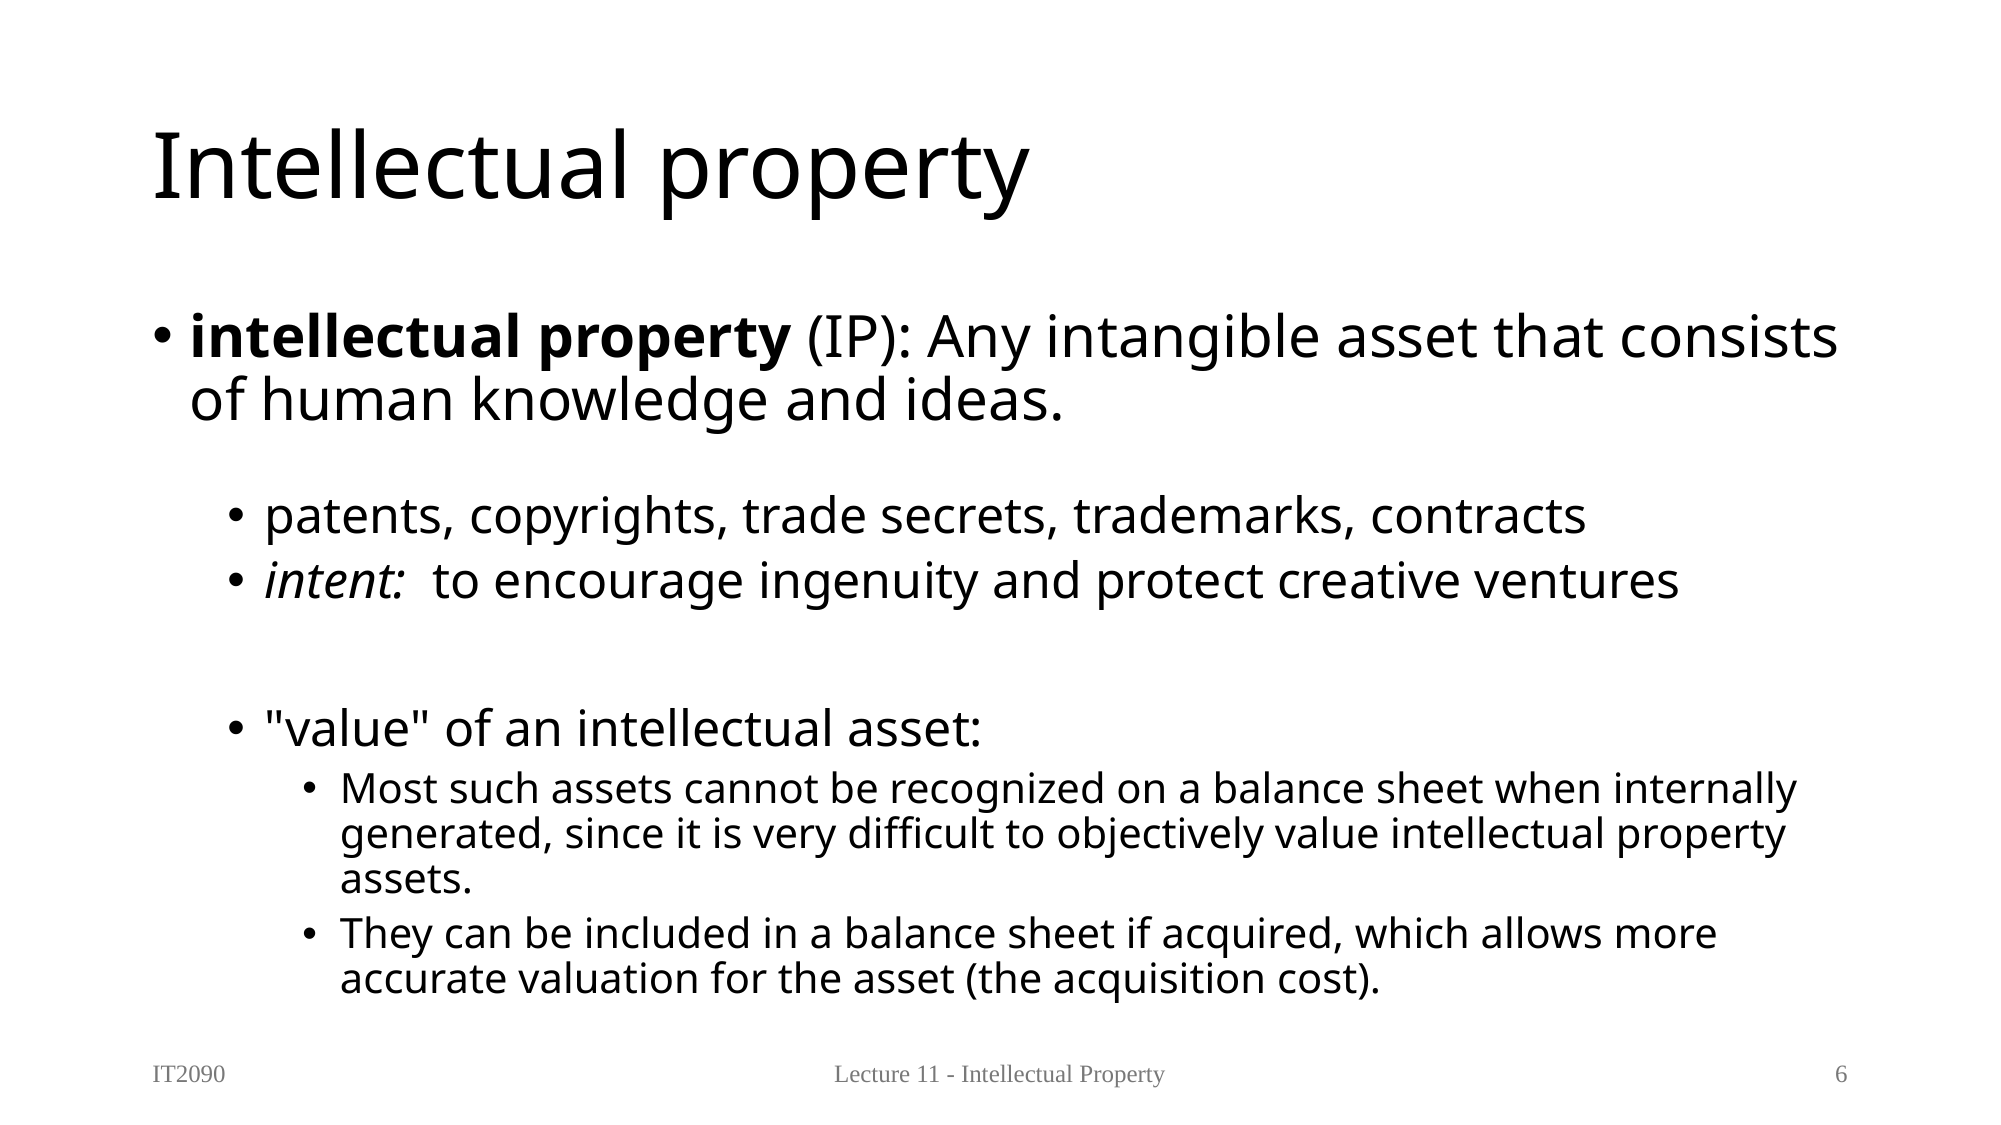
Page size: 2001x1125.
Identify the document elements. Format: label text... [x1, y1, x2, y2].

title Intellectual property [137, 59, 1863, 278]
slide_number IT2090 [137, 1042, 588, 1103]
footer Lecture 11 - Intellectual Property [662, 1042, 1338, 1103]
slide_number 6 [1412, 1042, 1863, 1103]
list intellectual property (IP): Any intangible asset that consists of human knowledge and ideas. patents, copyrights, trade secrets, trademarks, contracts intent: to encourage ingenuity and protect creative ventures "value" of an intellectual asset: Most such assets cannot be recognized on a balance sheet when internally generated, since it is very difficult to objectively value intellectual property assets. They can be included in a balance sheet if acquired, which allows more accurate valuation for the asset (the acquisition cost). [137, 299, 1863, 1014]
